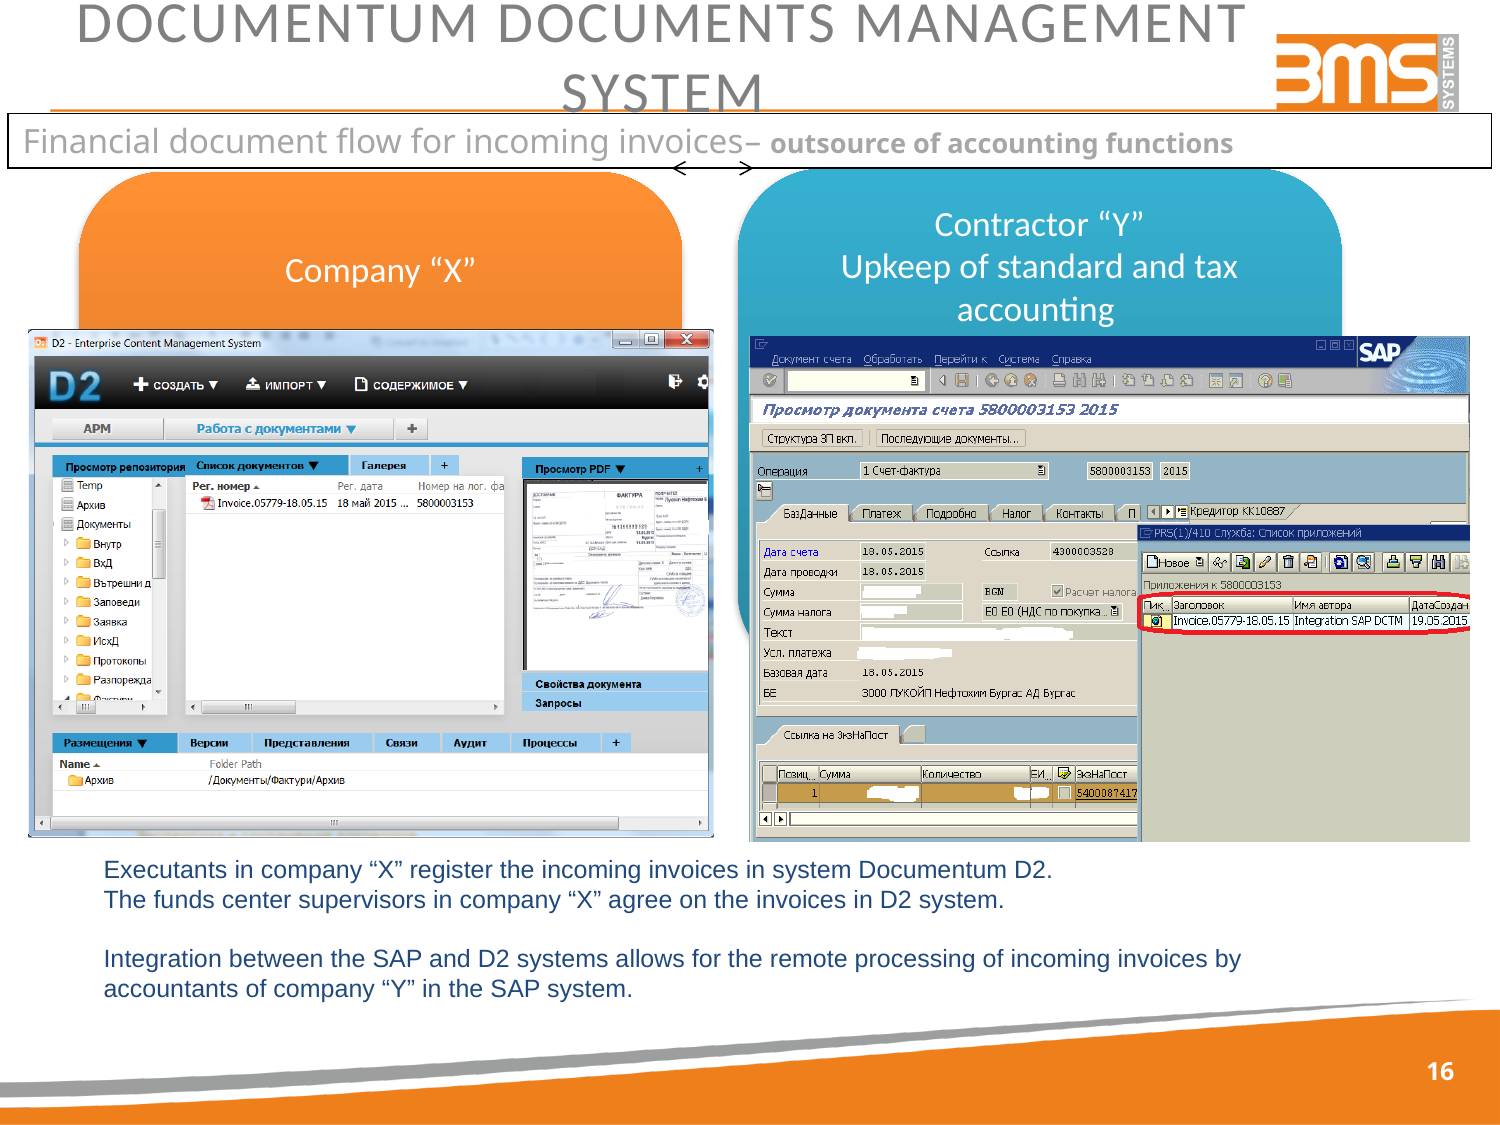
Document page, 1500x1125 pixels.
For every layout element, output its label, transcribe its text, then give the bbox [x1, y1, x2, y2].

picture [49, 34, 1460, 113]
text_box Contractor “Y” Upkeep of standard and tax accounting [737, 168, 1342, 624]
picture [749, 336, 1470, 843]
text_box Executants in company “X” register the incoming invoices in system Documentum D2. The funds center supervisors in company “X” agree on the invoices in D2 system. Integration between the SAP and D2 systems allows for the remote processing of incoming invoices by accountants of company “Y” in the SAP system. [88, 845, 1387, 998]
text_box Company “X” [78, 171, 683, 327]
text_box Documentum Documents Management System [27, 7, 1300, 100]
picture [28, 328, 715, 838]
picture [0, 999, 1500, 1125]
text_box Financial document flow for incoming invoices– outsource of accounting functions [7, 113, 1492, 168]
